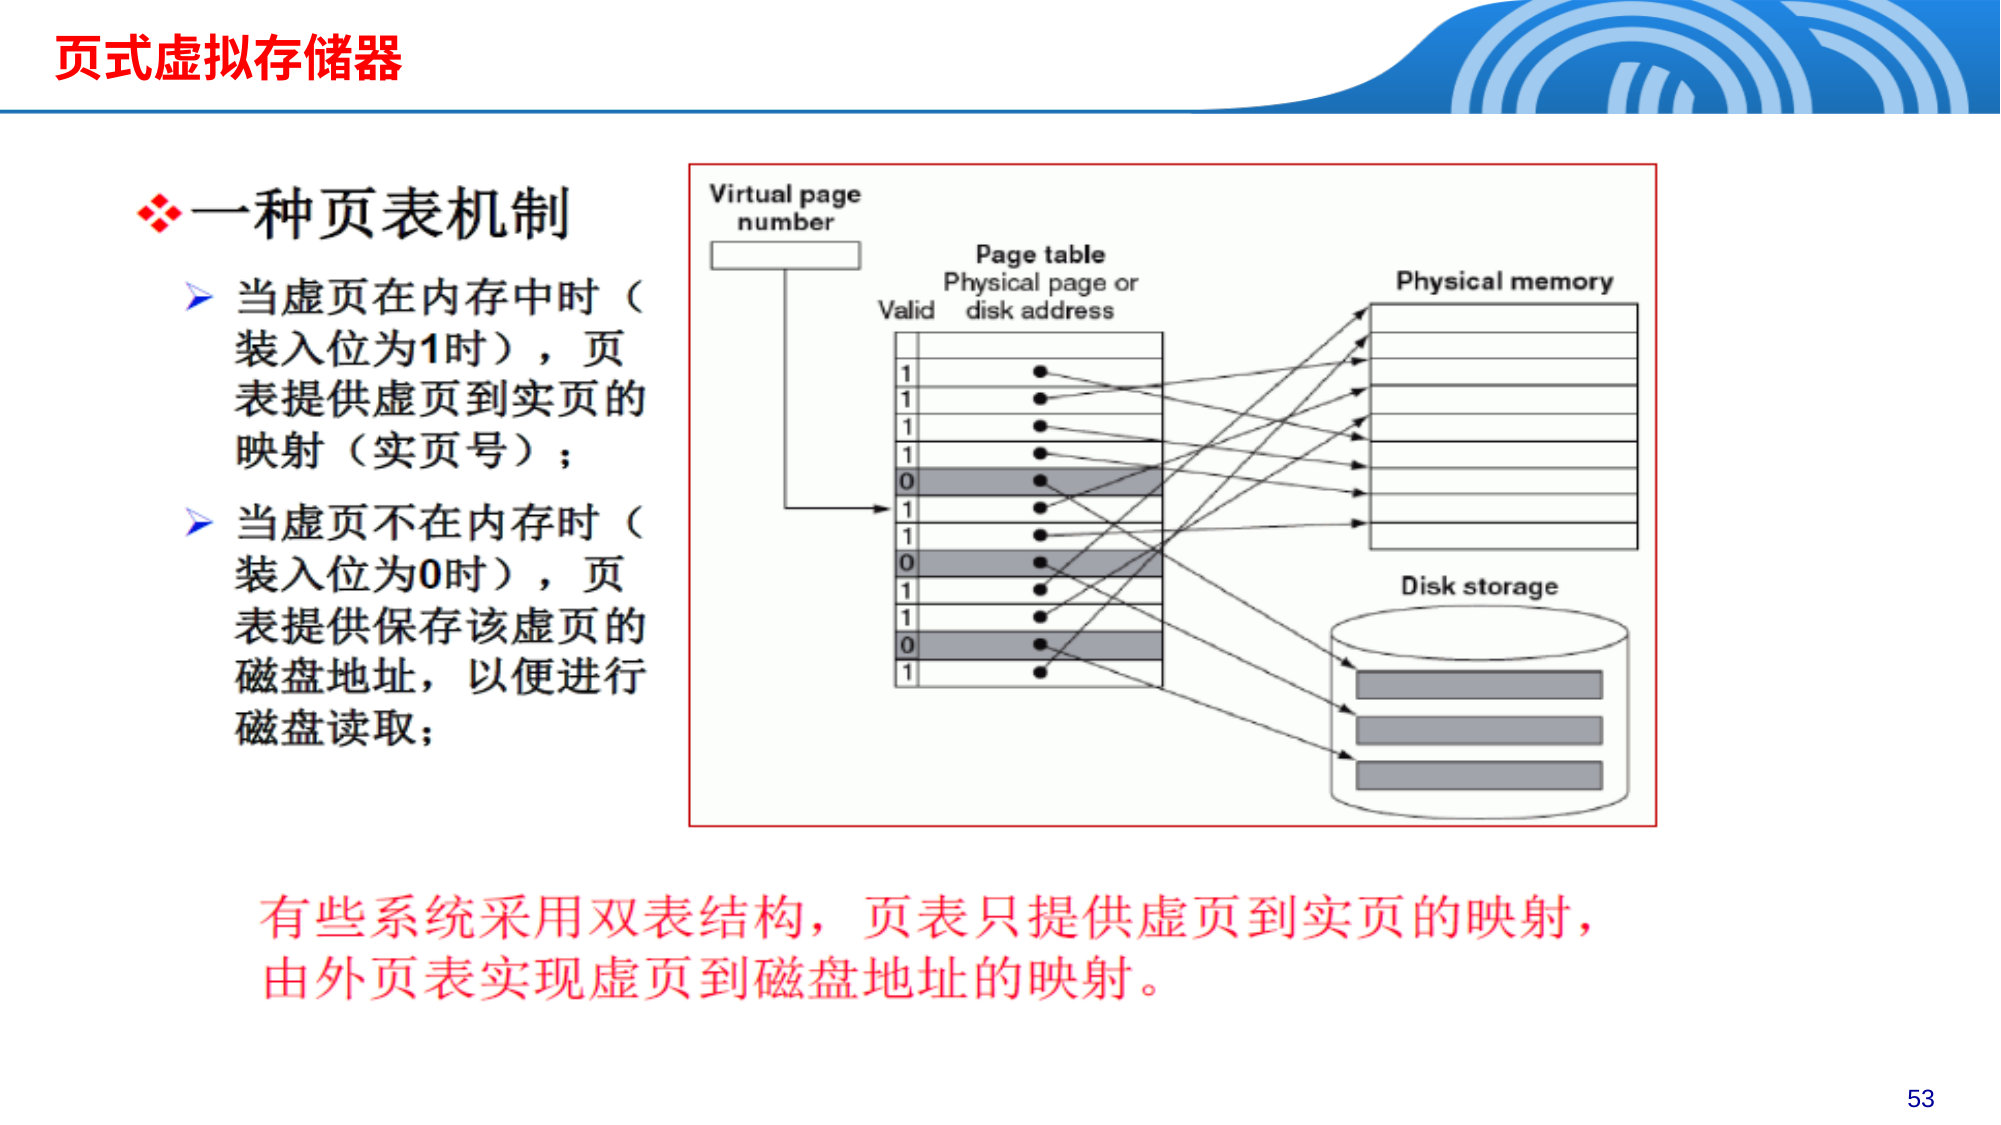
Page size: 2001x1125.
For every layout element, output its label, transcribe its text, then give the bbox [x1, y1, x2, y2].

picture [125, 160, 1697, 1042]
picture [0, 0, 2000, 114]
title 页式虚拟存储器 [42, 30, 907, 93]
